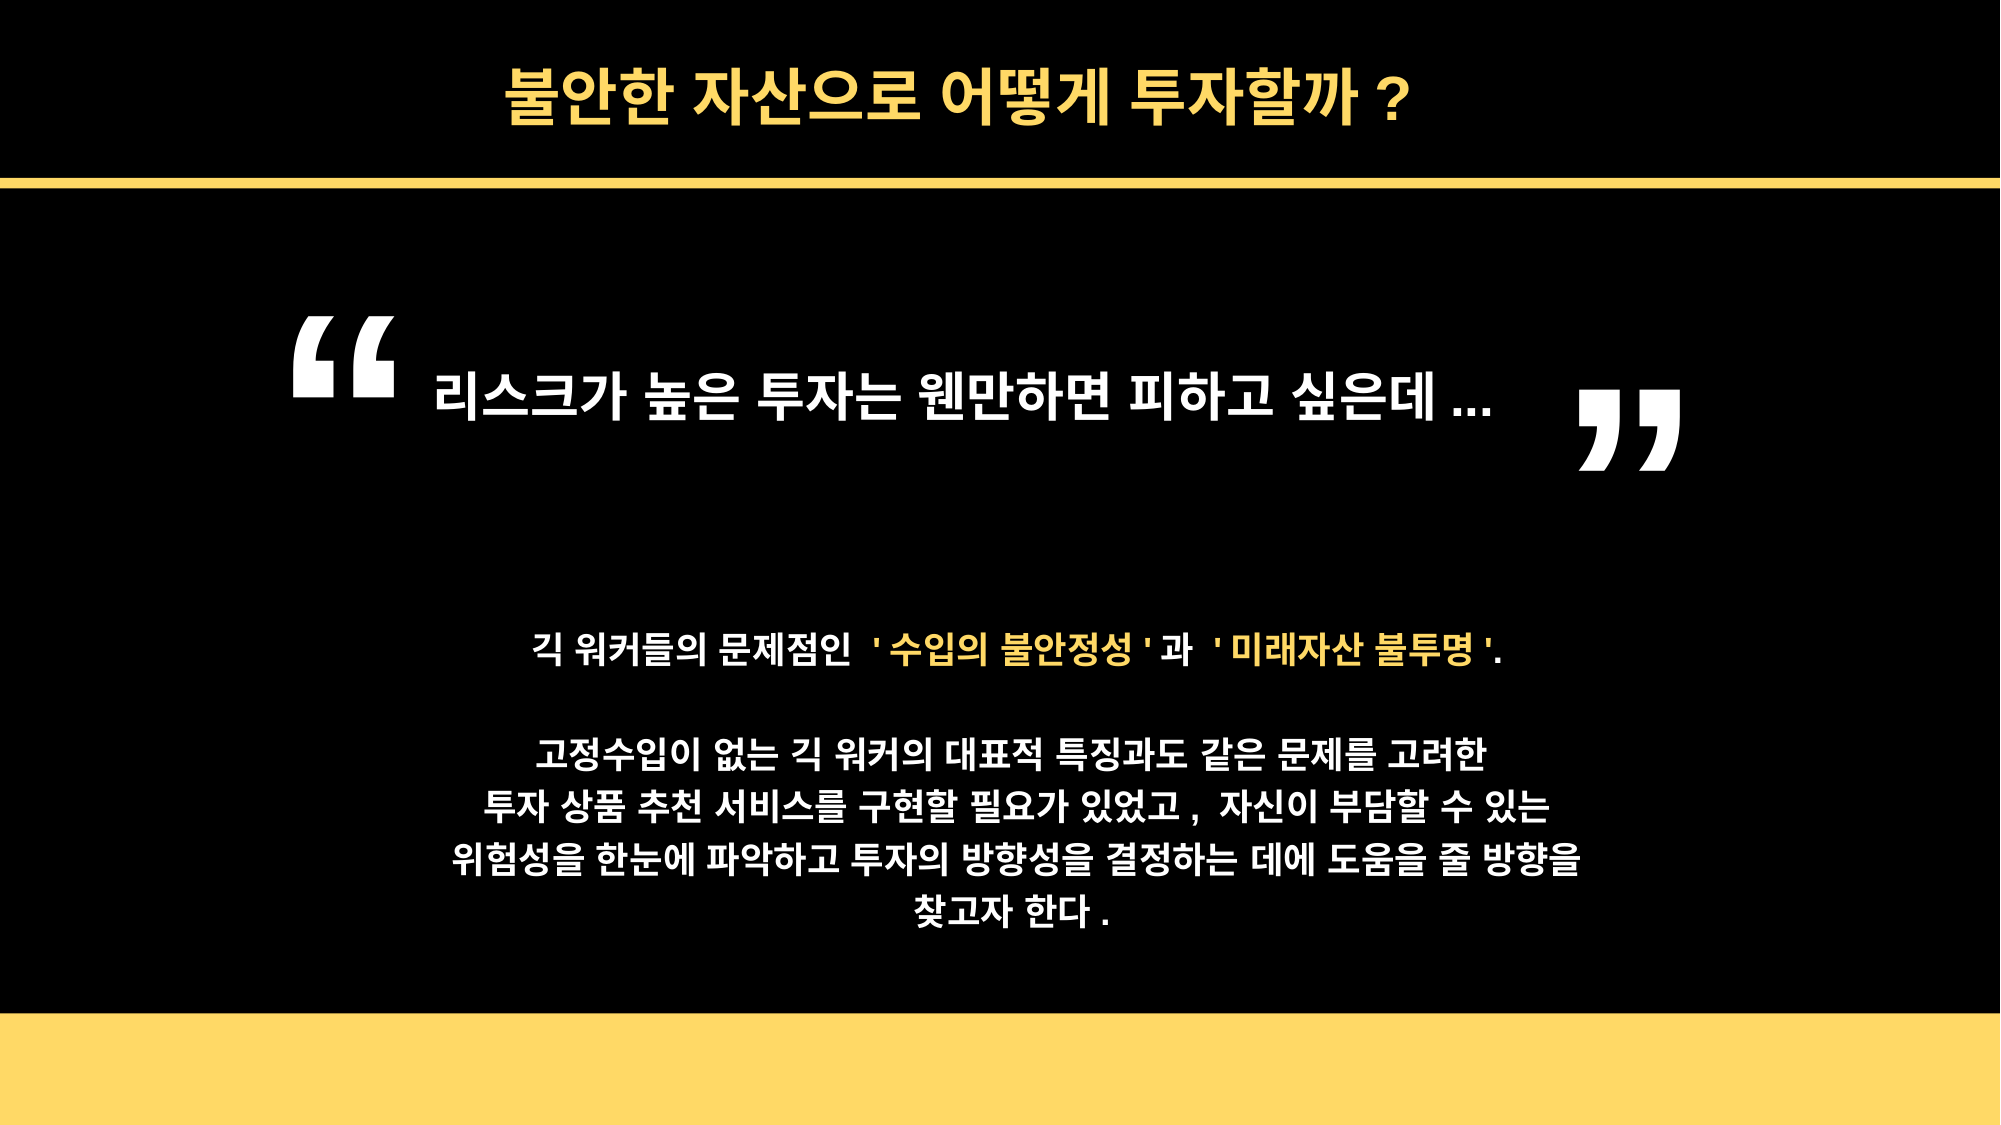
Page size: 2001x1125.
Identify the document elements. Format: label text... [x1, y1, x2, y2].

text_box [436, 177, 2000, 189]
text_box “ [257, 177, 436, 588]
text_box [0, 1013, 2000, 1125]
text_box [0, 177, 257, 189]
text_box 불안한 자산으로 어떻게 투자할까? [488, 43, 1512, 141]
text_box 리스크가 높은 투자는 웬만하면 피하고 싶은데... [436, 349, 1504, 435]
text_box 긱 워커들의 문제점인 '수입의 불안정성'과 '미래자산 불투명'. 고정수입이 없는 긱 워커의 대표적 특징과도 같은 문제를 고려한 투자 상품 추천 서비스를 구현할 필요가 있었고, 자신이 부담할 수 있는 위험성을 한눈에 파악하고 투자의 방향성을 결정하는 데에 도움을 줄 방향을 찾고자 한다. [435, 610, 1600, 1016]
text_box “ [1504, 201, 1717, 611]
